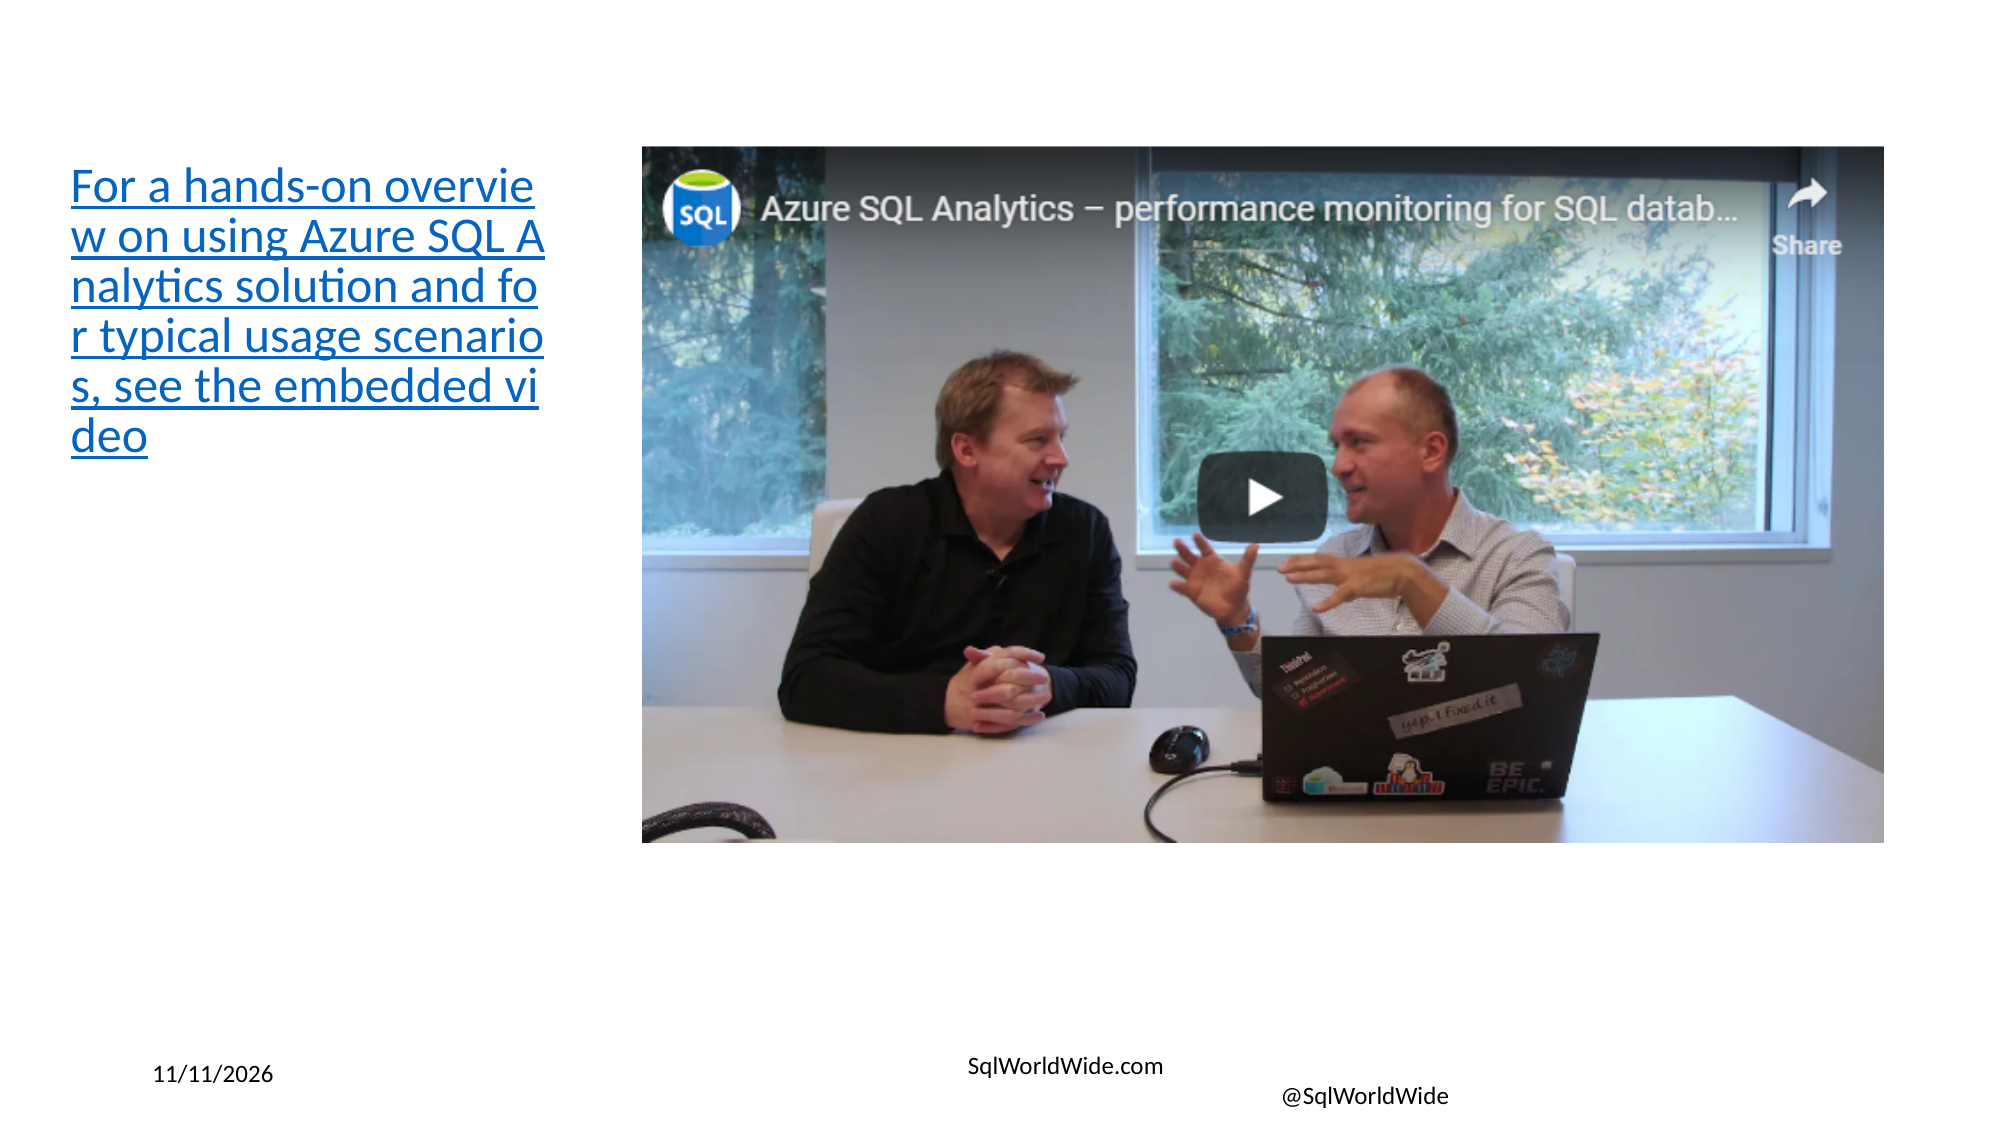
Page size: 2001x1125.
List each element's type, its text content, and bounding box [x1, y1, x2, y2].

text_box For a hands-on overview on using Azure SQL Analytics solution and for typical usage scenarios, see the embedded video [55, 145, 562, 221]
picture [642, 145, 1885, 843]
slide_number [137, 1042, 588, 1103]
footer SqlWorldWide.com @SqlWorldWide [867, 1042, 1863, 1103]
